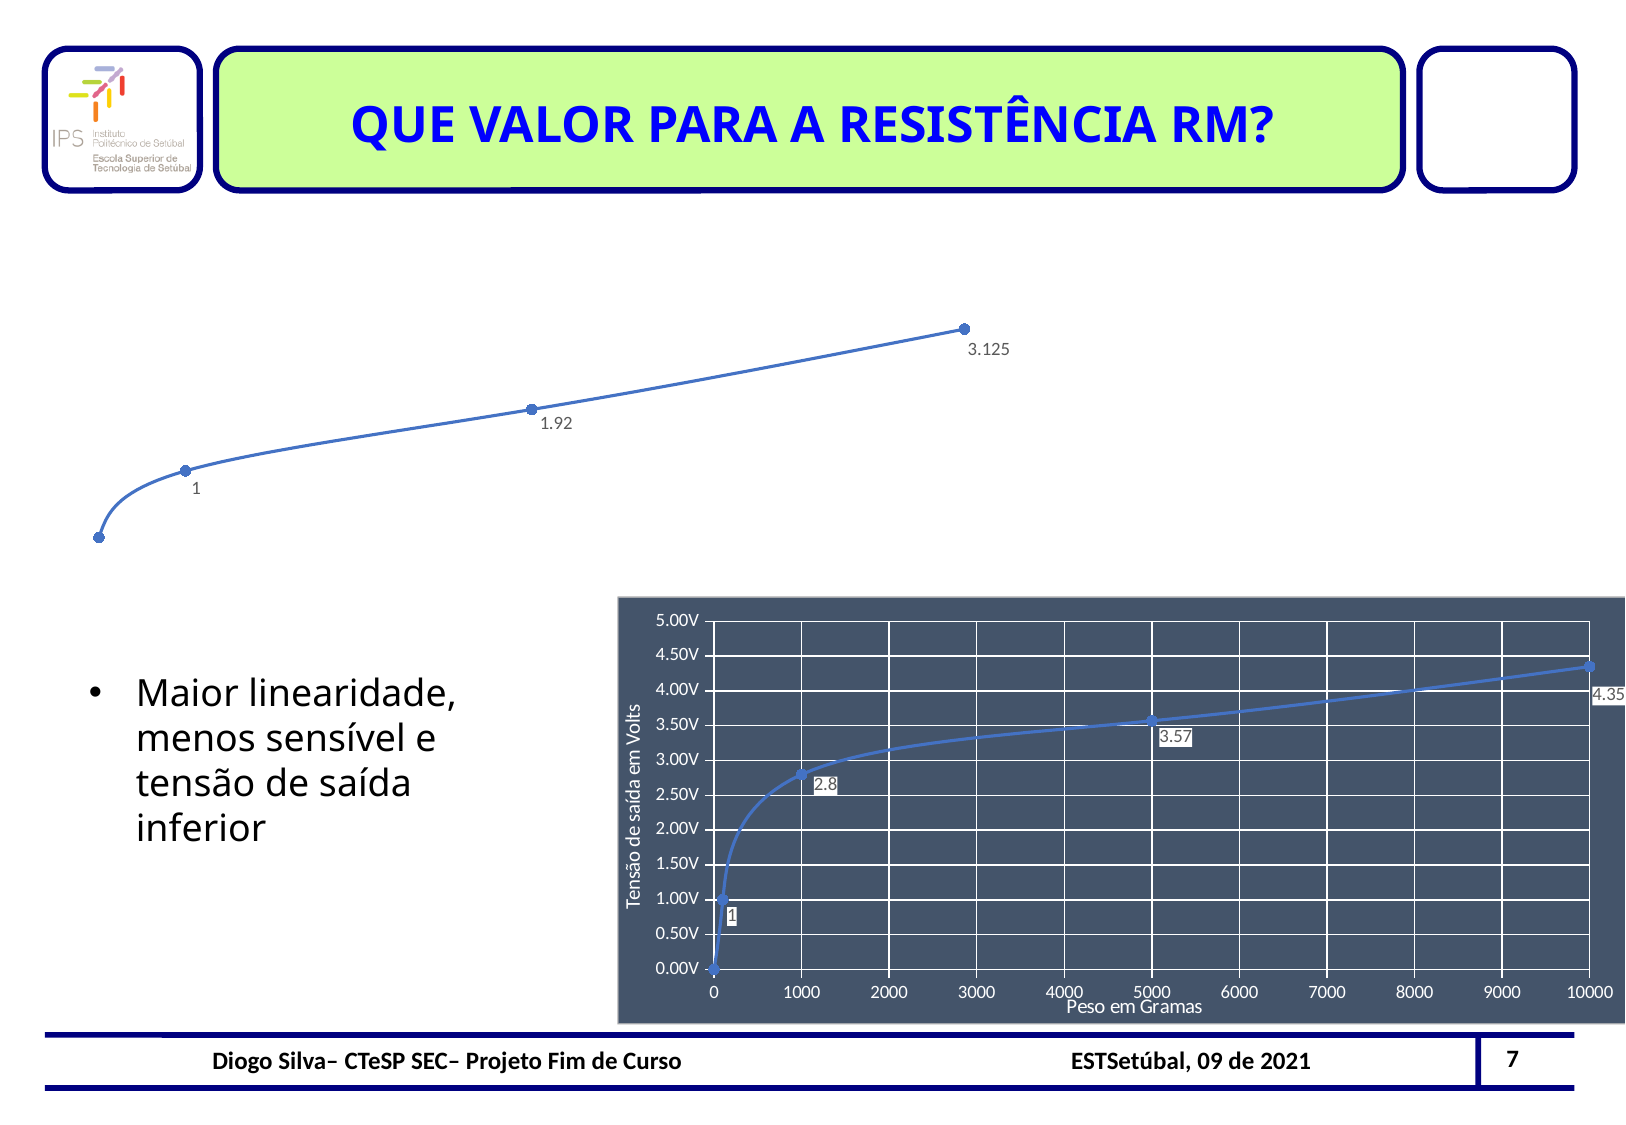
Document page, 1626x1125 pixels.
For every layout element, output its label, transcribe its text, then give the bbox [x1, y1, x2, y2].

chart [0, 172, 1625, 1025]
text_box Que valor para a resistência RM? [229, 85, 1396, 161]
picture [53, 66, 191, 172]
text_box 7 [1491, 1034, 1544, 1110]
text_box Maior linearidade, menos sensível e tensão de saída inferior [74, 661, 494, 857]
